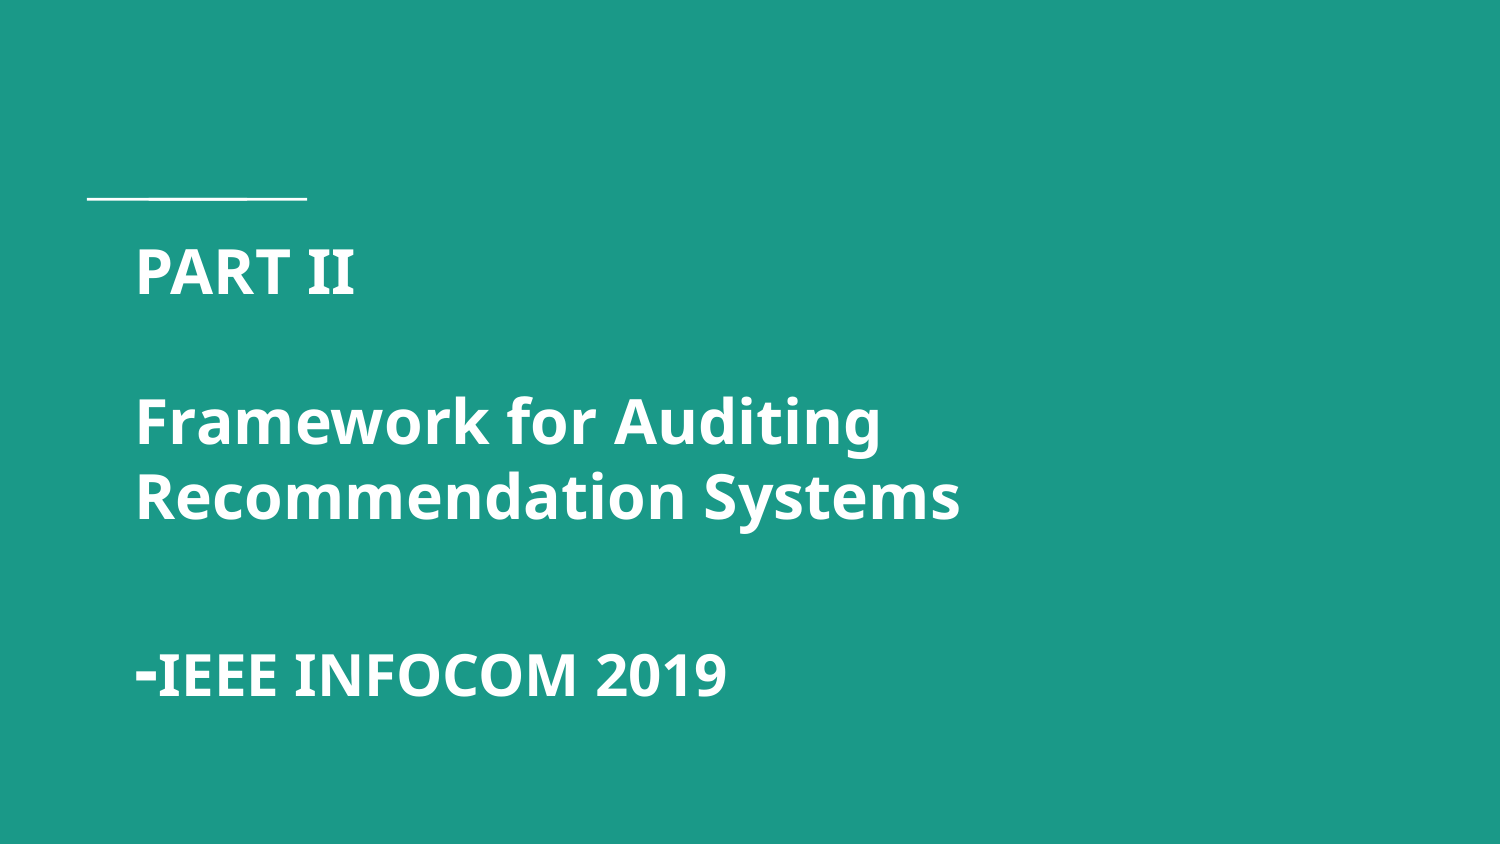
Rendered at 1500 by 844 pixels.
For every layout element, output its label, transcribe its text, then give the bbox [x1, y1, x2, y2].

title PART II Framework for Auditing Recommendation Systems -IEEE INFOCOM 2019 [119, 216, 1381, 466]
